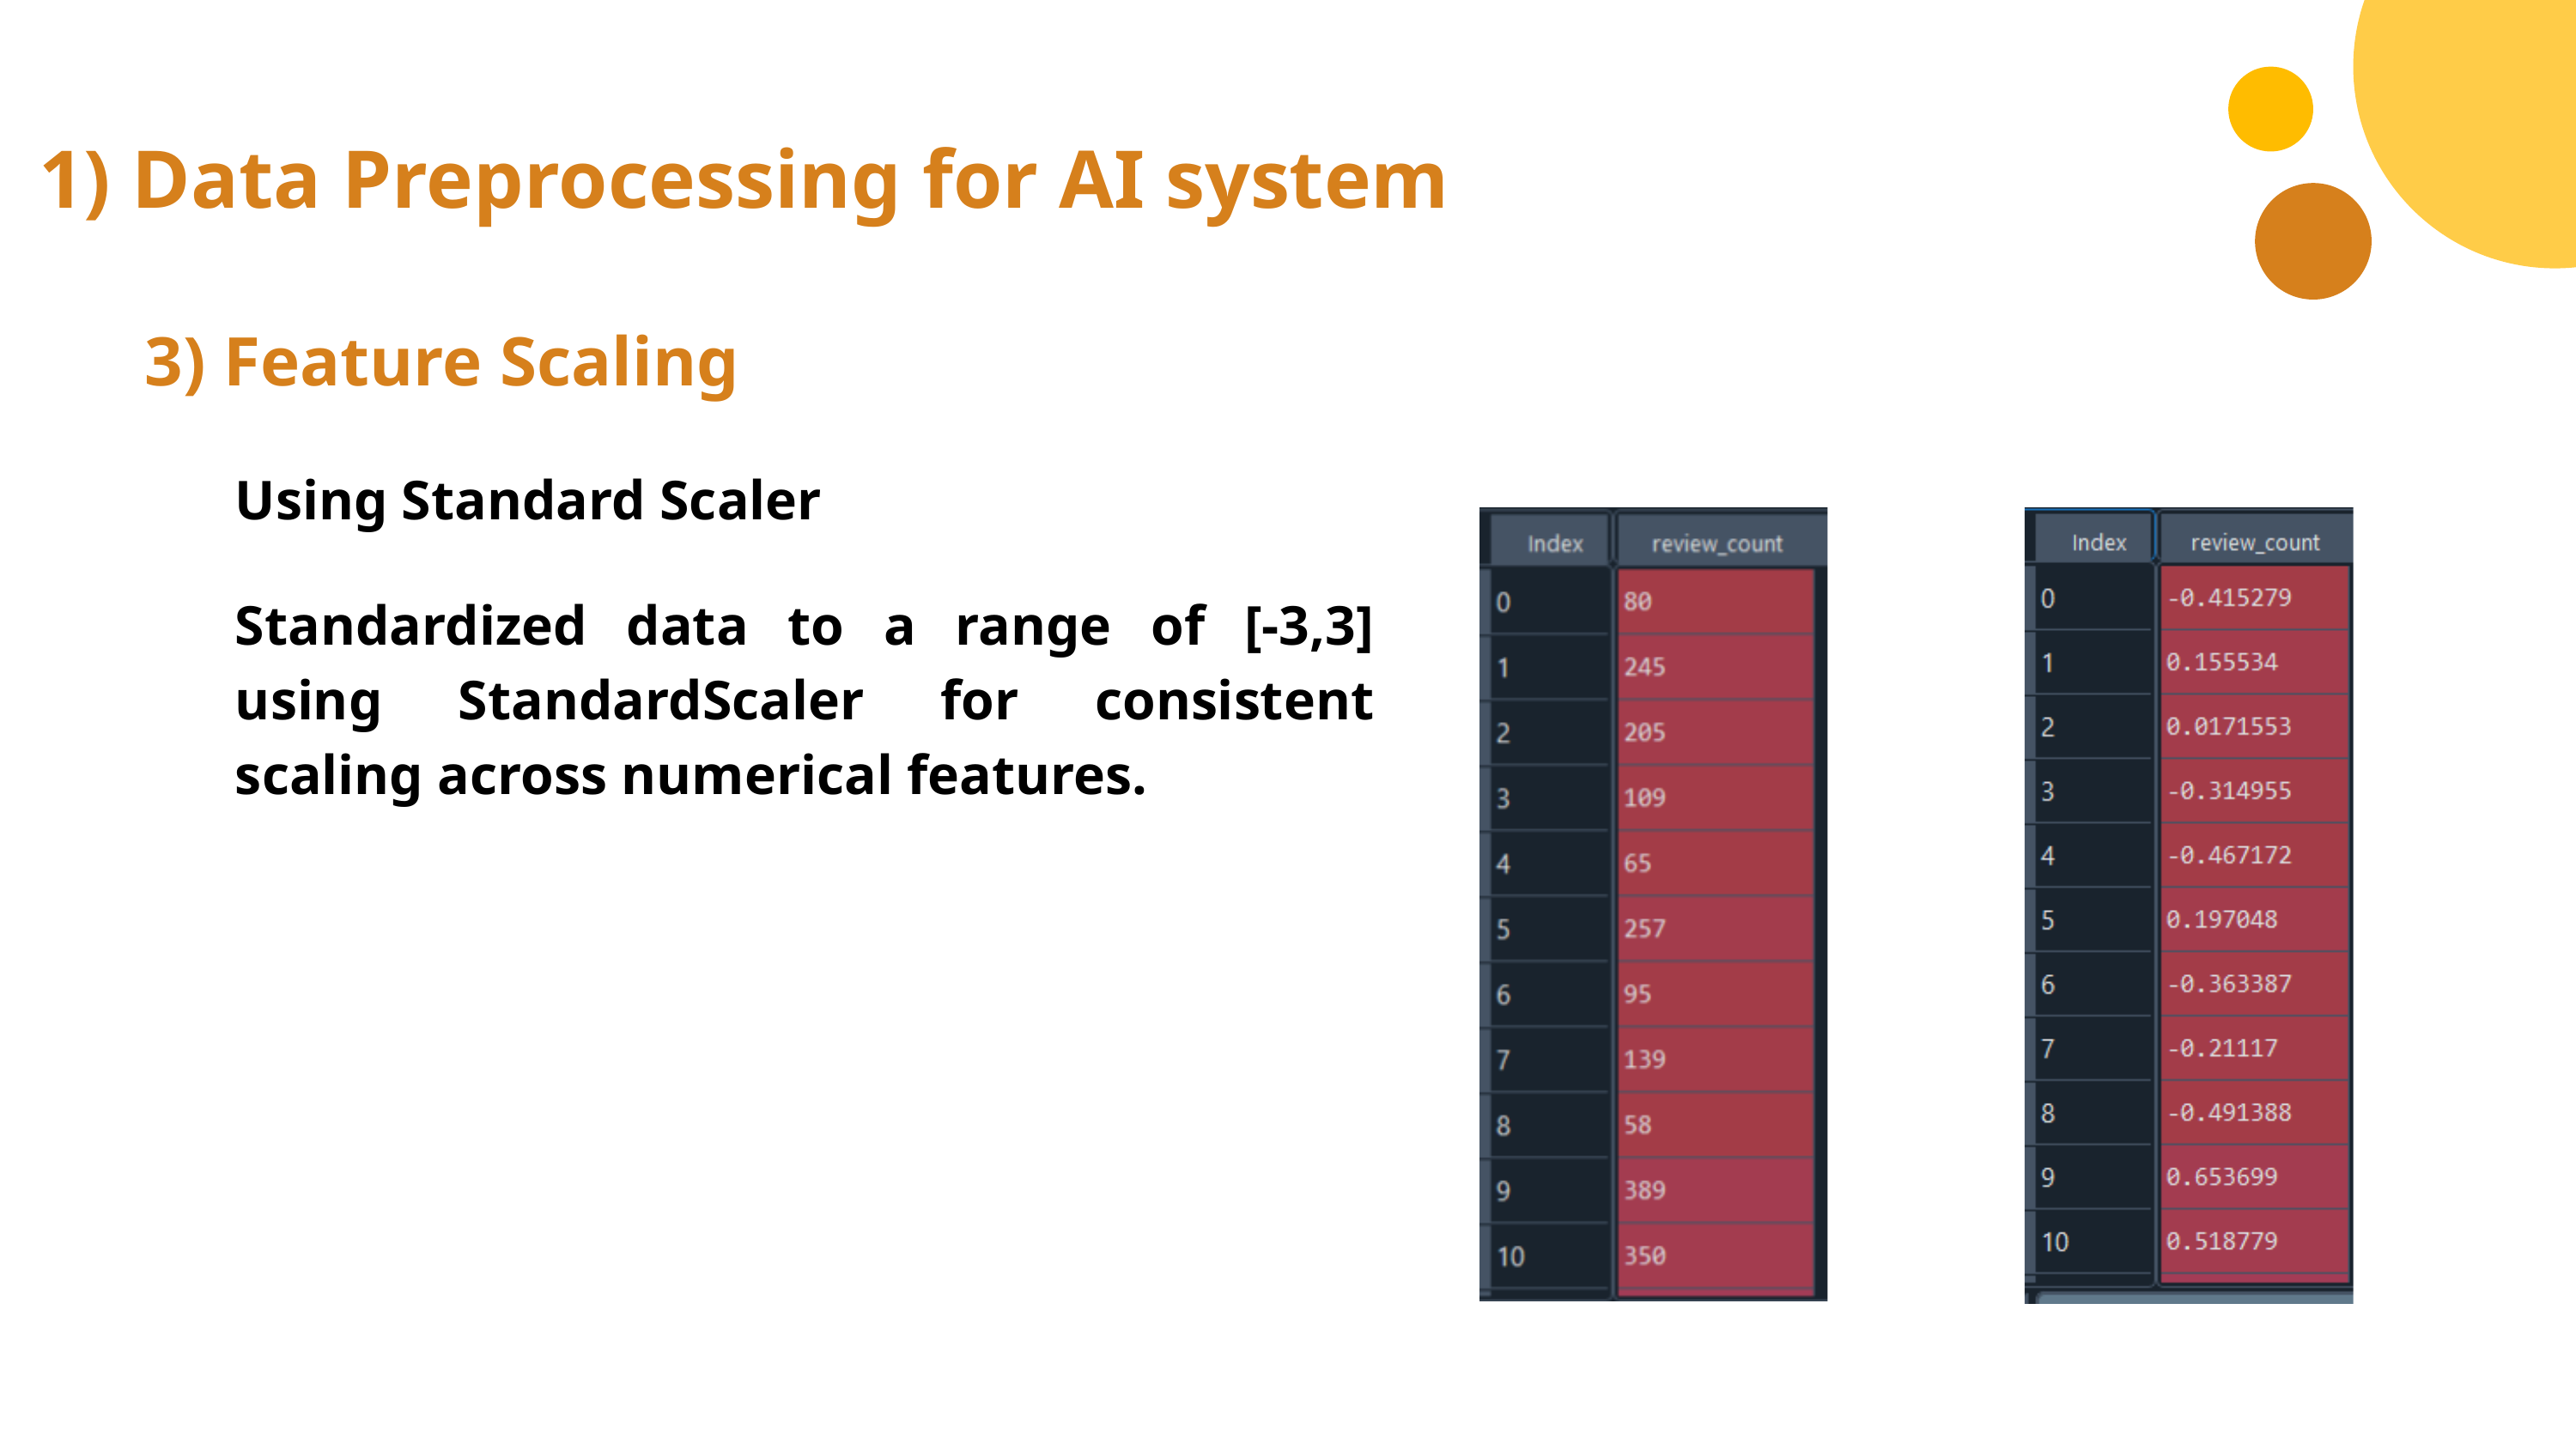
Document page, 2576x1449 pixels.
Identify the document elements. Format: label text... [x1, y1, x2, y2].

text_box [1479, 507, 1828, 1301]
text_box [2353, 0, 2576, 269]
text_box [2024, 507, 2354, 1304]
text_box Standardized data to a range of [-3,3] using StandardScaler for consistent scaling across numerical features. [234, 579, 1376, 806]
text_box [2254, 182, 2372, 300]
text_box Using Standard Scaler [234, 455, 848, 531]
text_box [2227, 66, 2314, 152]
text_box 3) Feature Scaling [144, 318, 1889, 400]
text_box 1) Data Preprocessing for AI system [38, 128, 1865, 225]
